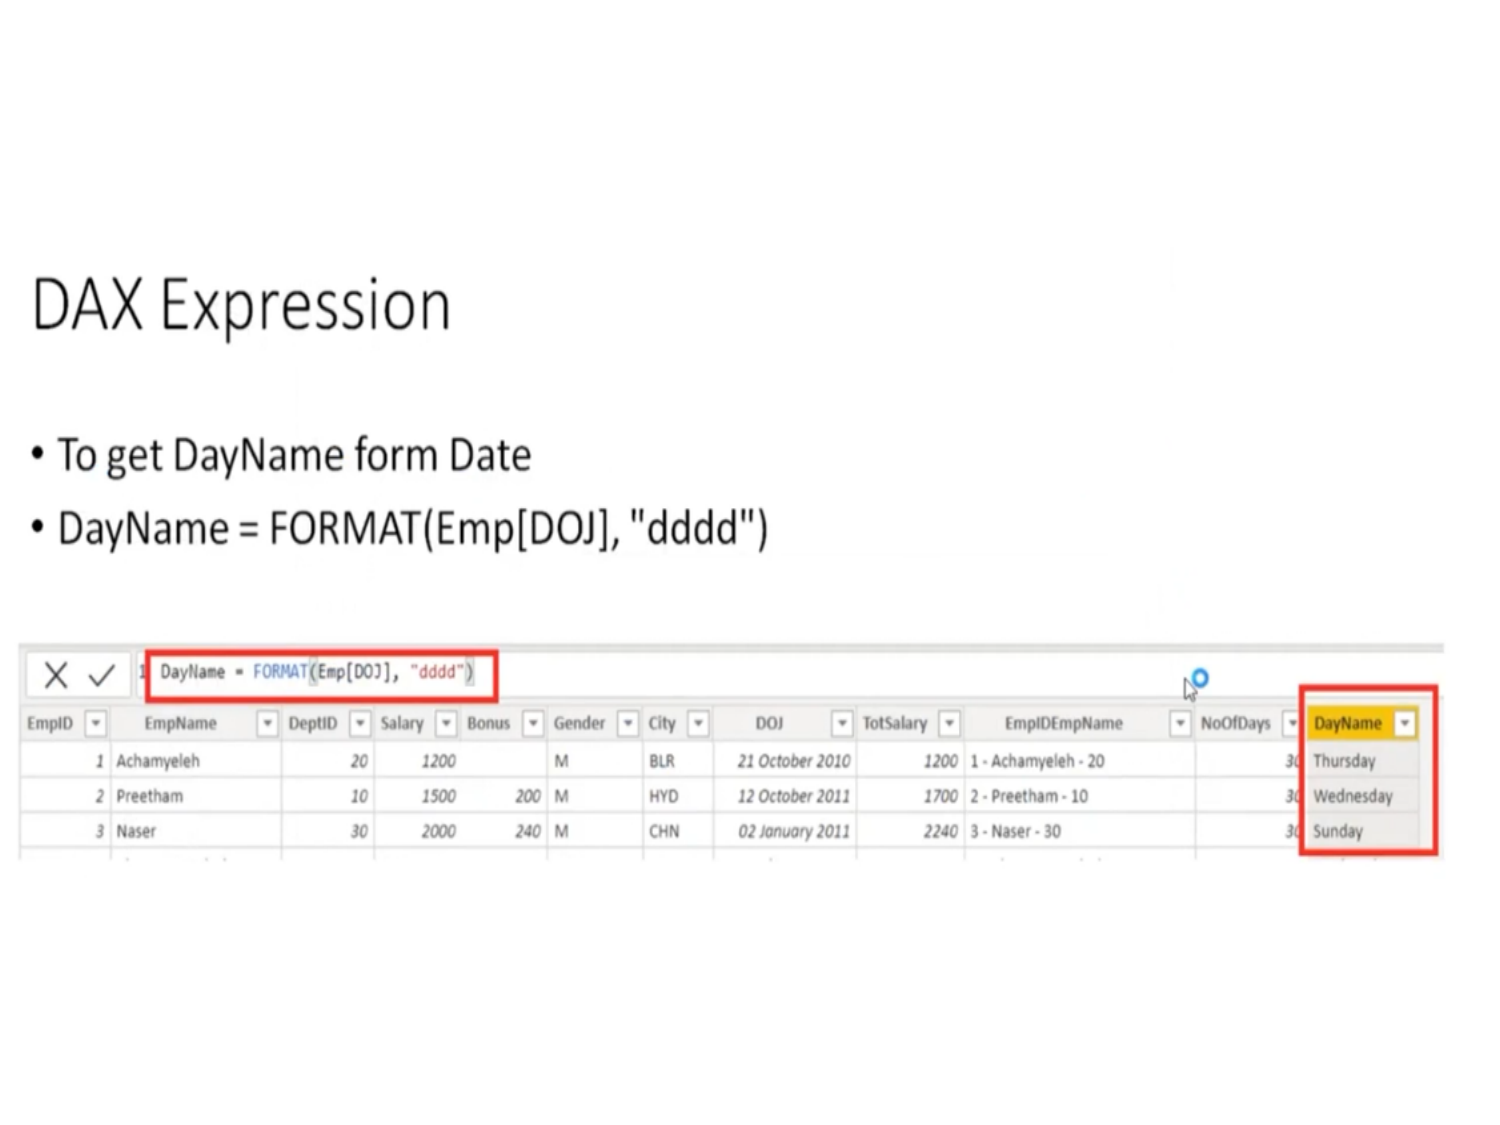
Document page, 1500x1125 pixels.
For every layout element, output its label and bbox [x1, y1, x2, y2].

picture [0, 245, 1463, 880]
